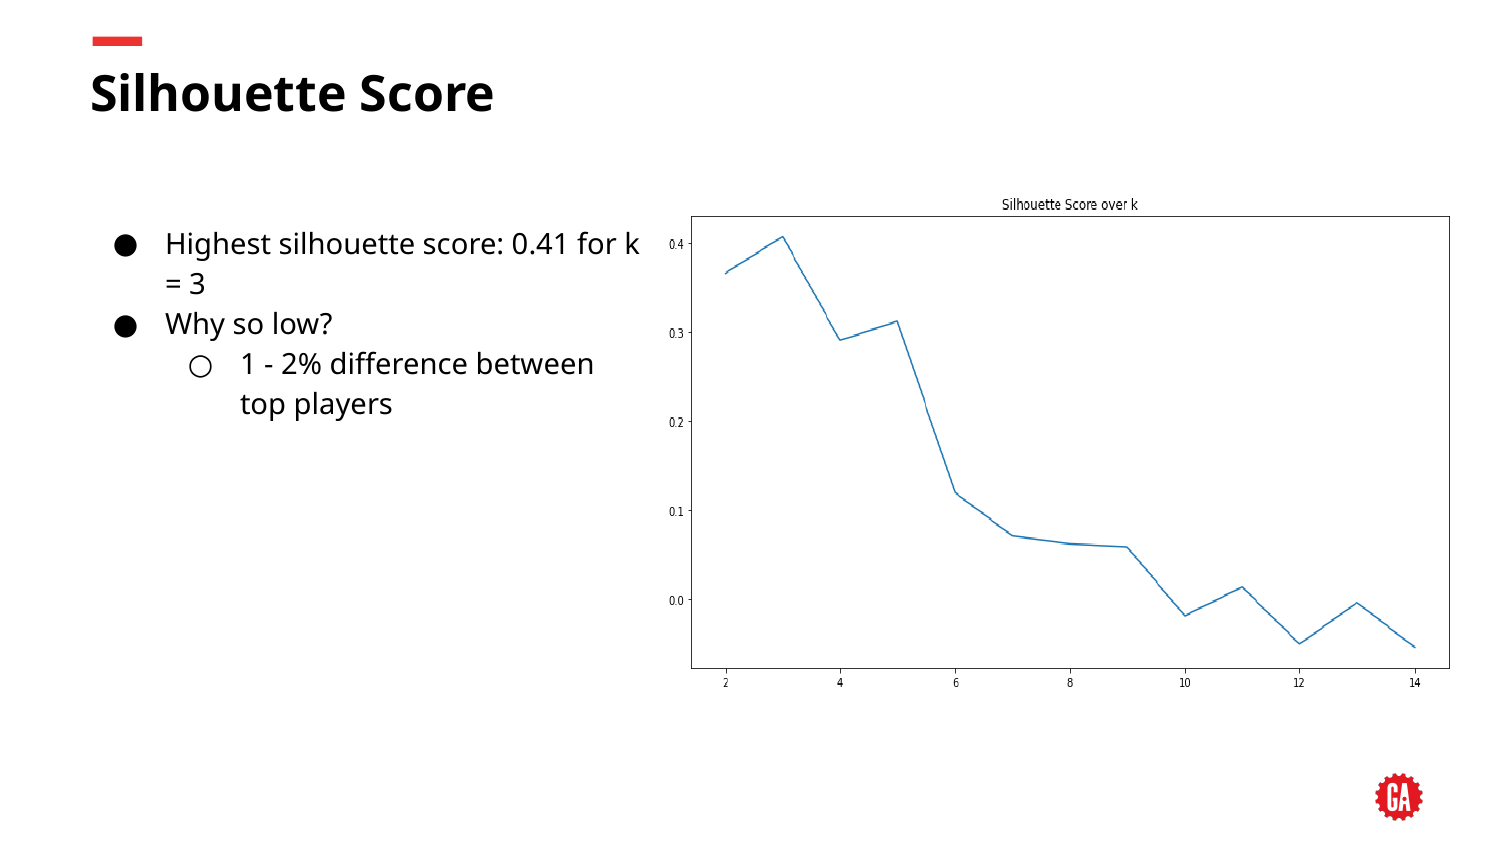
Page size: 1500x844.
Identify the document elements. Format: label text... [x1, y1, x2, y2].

list Highest silhouette score: 0.41 for k = 3 Why so low? 1 - 2% difference between top players [75, 205, 662, 746]
picture [661, 190, 1455, 697]
title Silhouette Score [75, 46, 1473, 140]
picture [1373, 771, 1425, 823]
